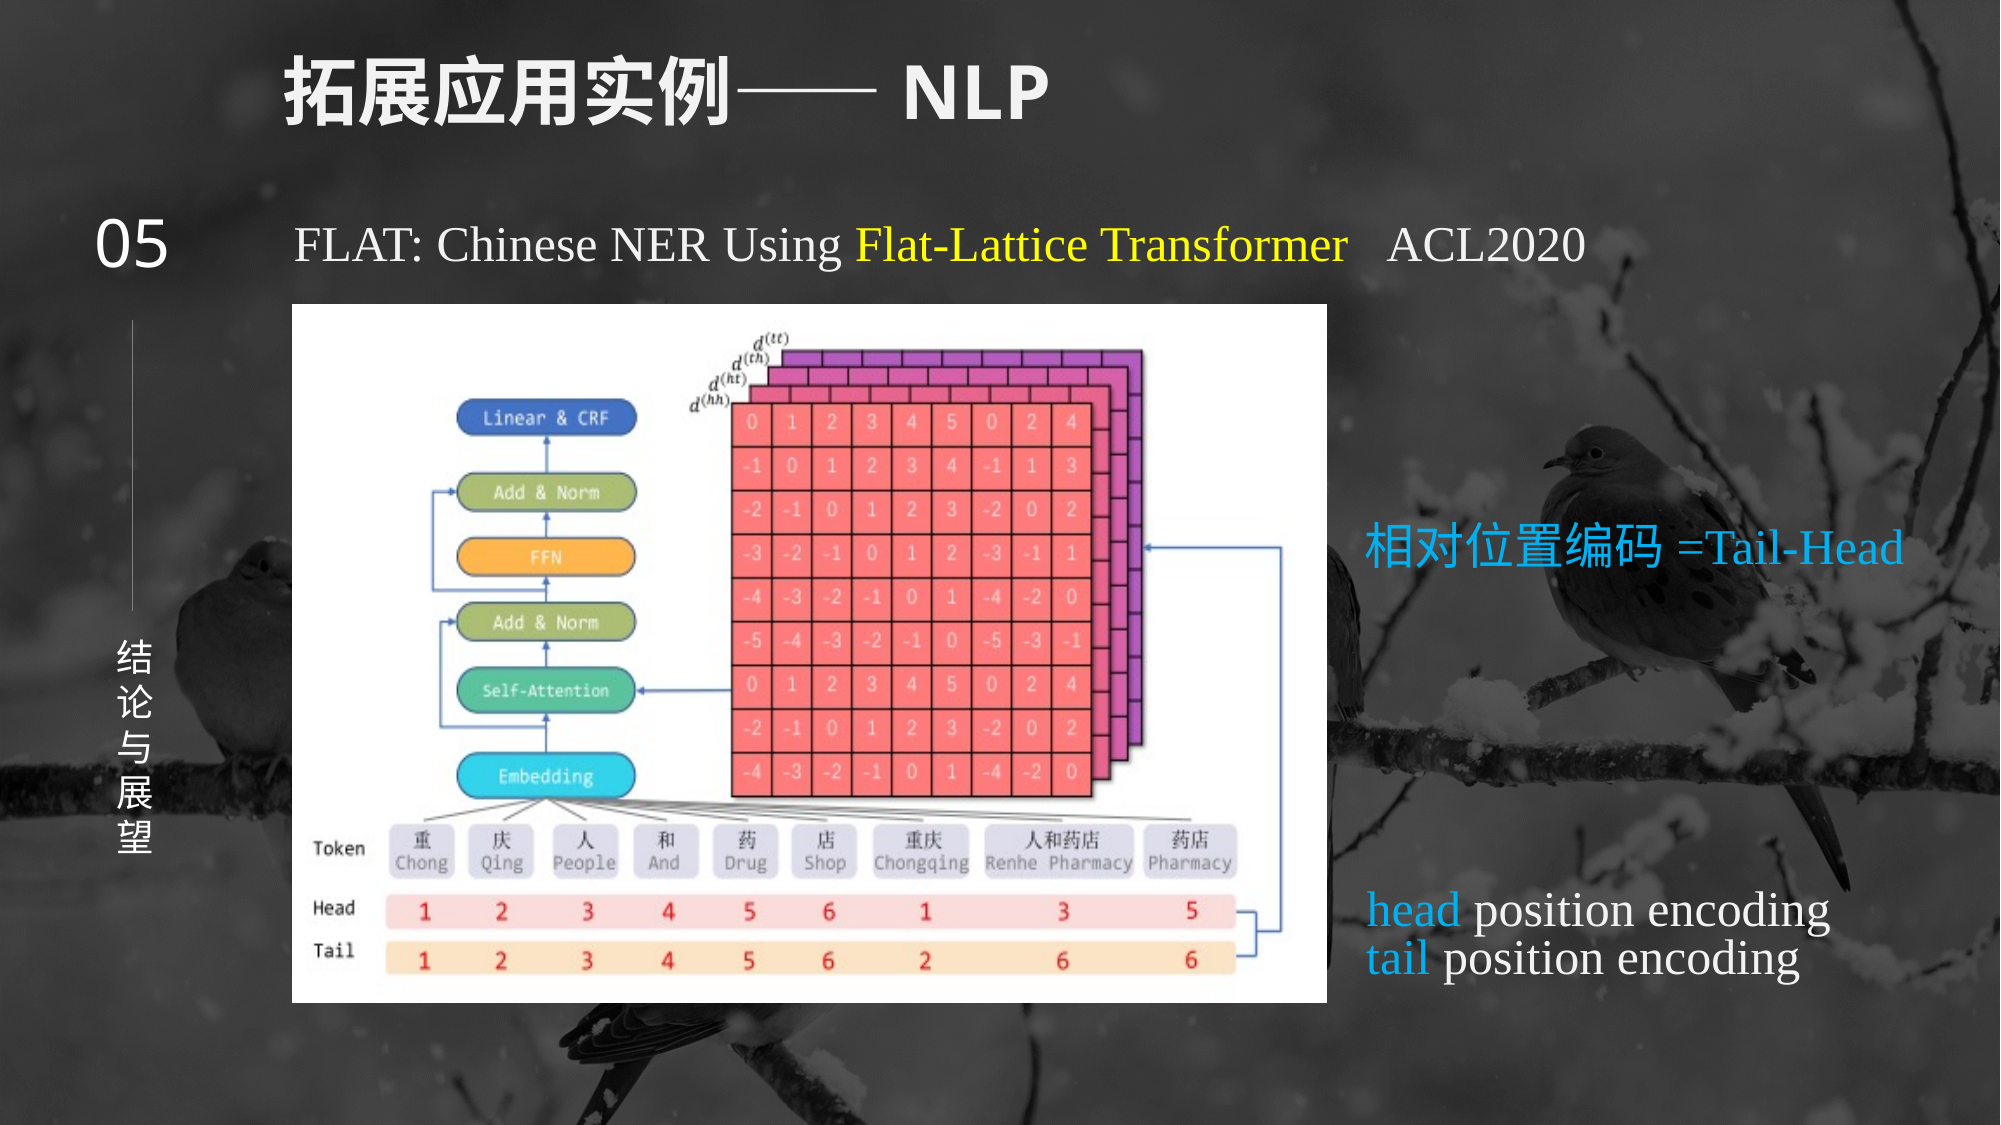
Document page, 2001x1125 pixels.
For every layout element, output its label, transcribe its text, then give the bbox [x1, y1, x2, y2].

picture [0, 0, 2000, 1125]
text_box 拓展应用实例——NLP [267, 36, 1066, 142]
text_box head position encoding [1351, 868, 1847, 944]
text_box 相对位置编码=Tail-Head [1349, 506, 1925, 582]
text_box 结论与展望 [101, 626, 164, 867]
text_box tail position encoding [1351, 917, 1816, 993]
text_box FLAT: Chinese NER Using Flat-Lattice Transformer ACL2020 [280, 203, 1600, 279]
text_box 05 [79, 193, 186, 289]
